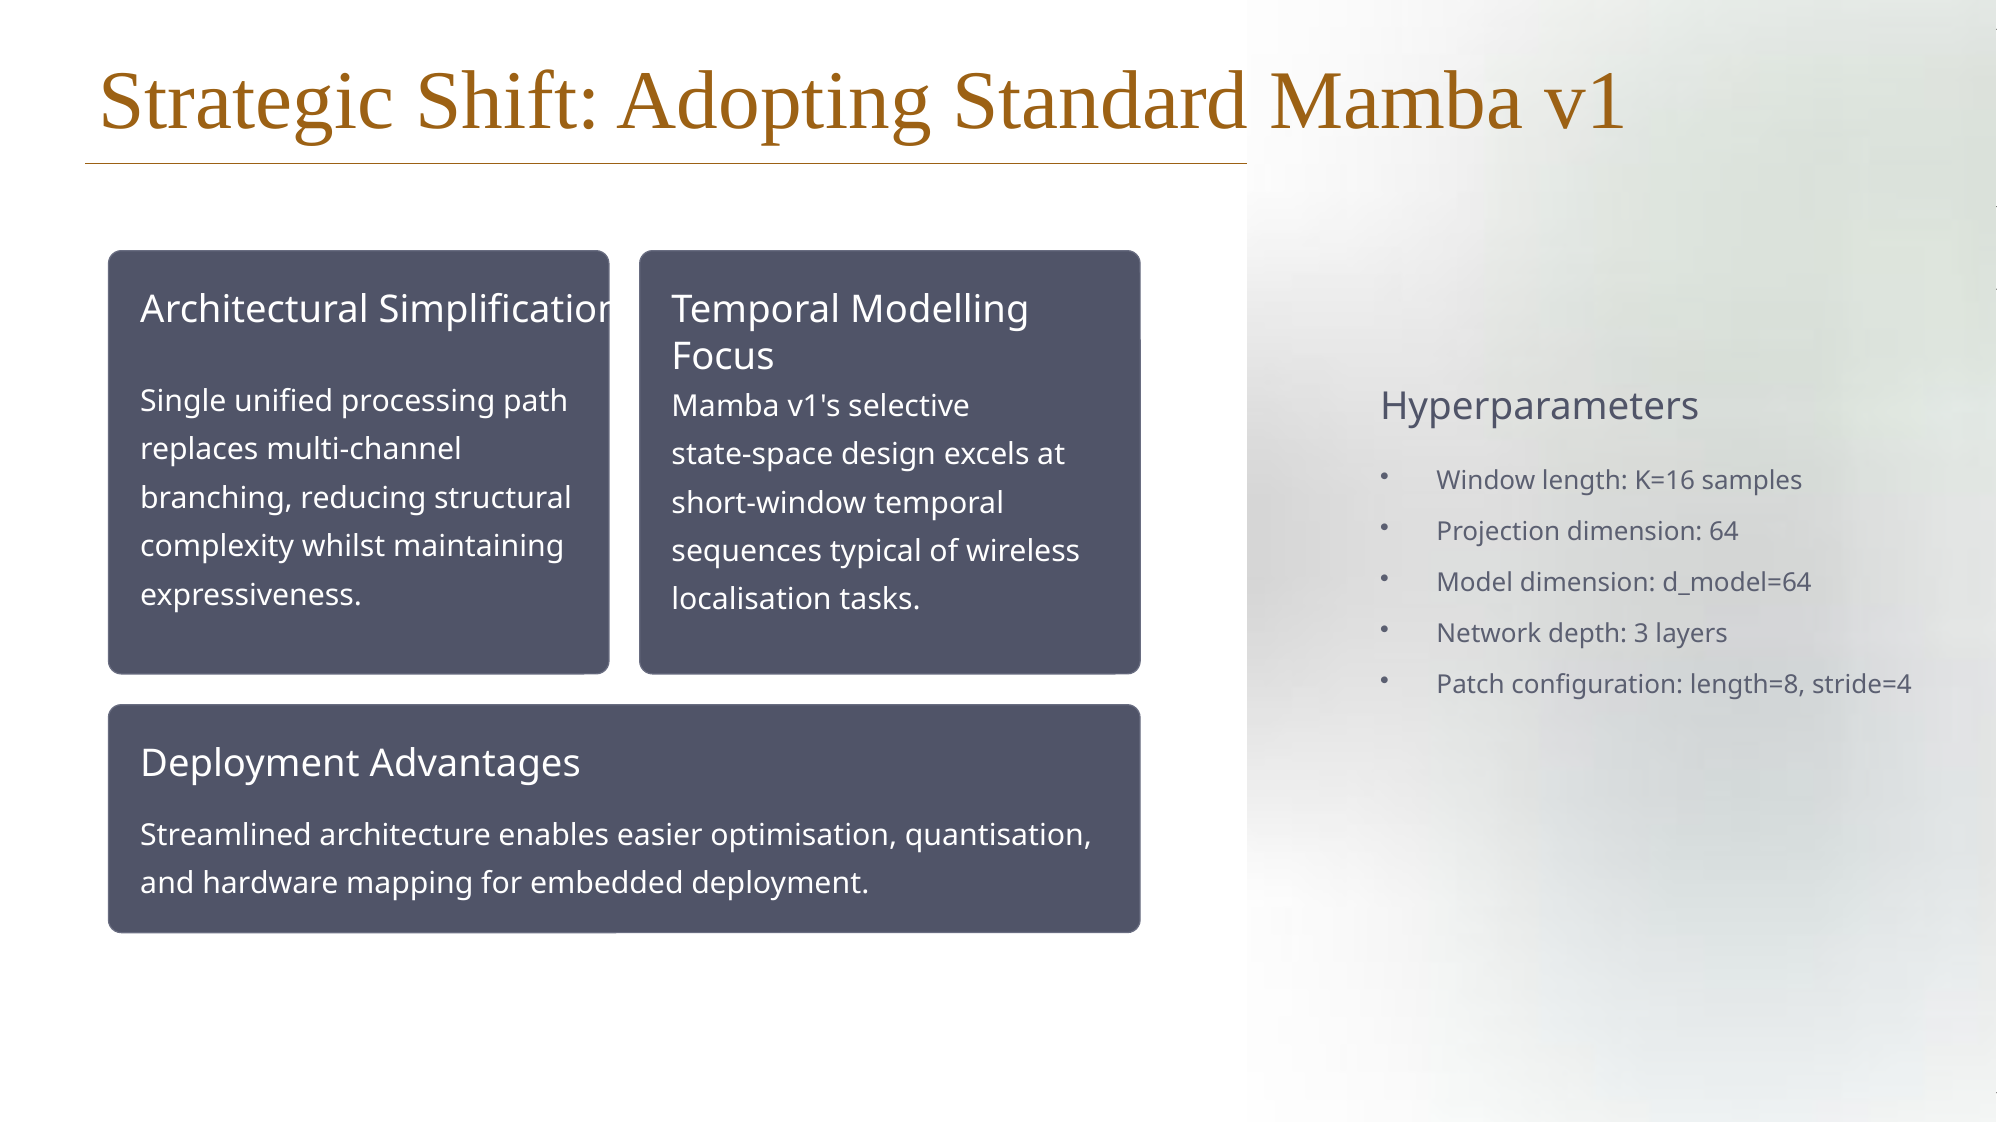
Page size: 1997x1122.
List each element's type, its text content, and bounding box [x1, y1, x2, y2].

text_box Single unified processing path replaces multi‑channel branching, reducing structural complexity whilst maintaining expressiveness. [140, 368, 578, 615]
text_box Streamlined architecture enables easier optimisation, quantisation, and hardware mapping for embedded deployment. [140, 802, 1109, 901]
text_box Temporal Modelling Focus [671, 282, 1109, 342]
text_box Architectural Simplification [140, 282, 639, 369]
text_box [108, 704, 1141, 933]
picture [0, 0, 1997, 1122]
text_box [108, 250, 609, 674]
title Strategic Shift: Adopting Standard Mamba v1 [83, 41, 1242, 153]
text_box [639, 250, 1141, 674]
text_box Deployment Advantages [140, 736, 588, 785]
text_box Mamba v1's selective state‑space design excels at short‑window temporal sequences typical of wireless localisation tasks. [671, 373, 1109, 620]
